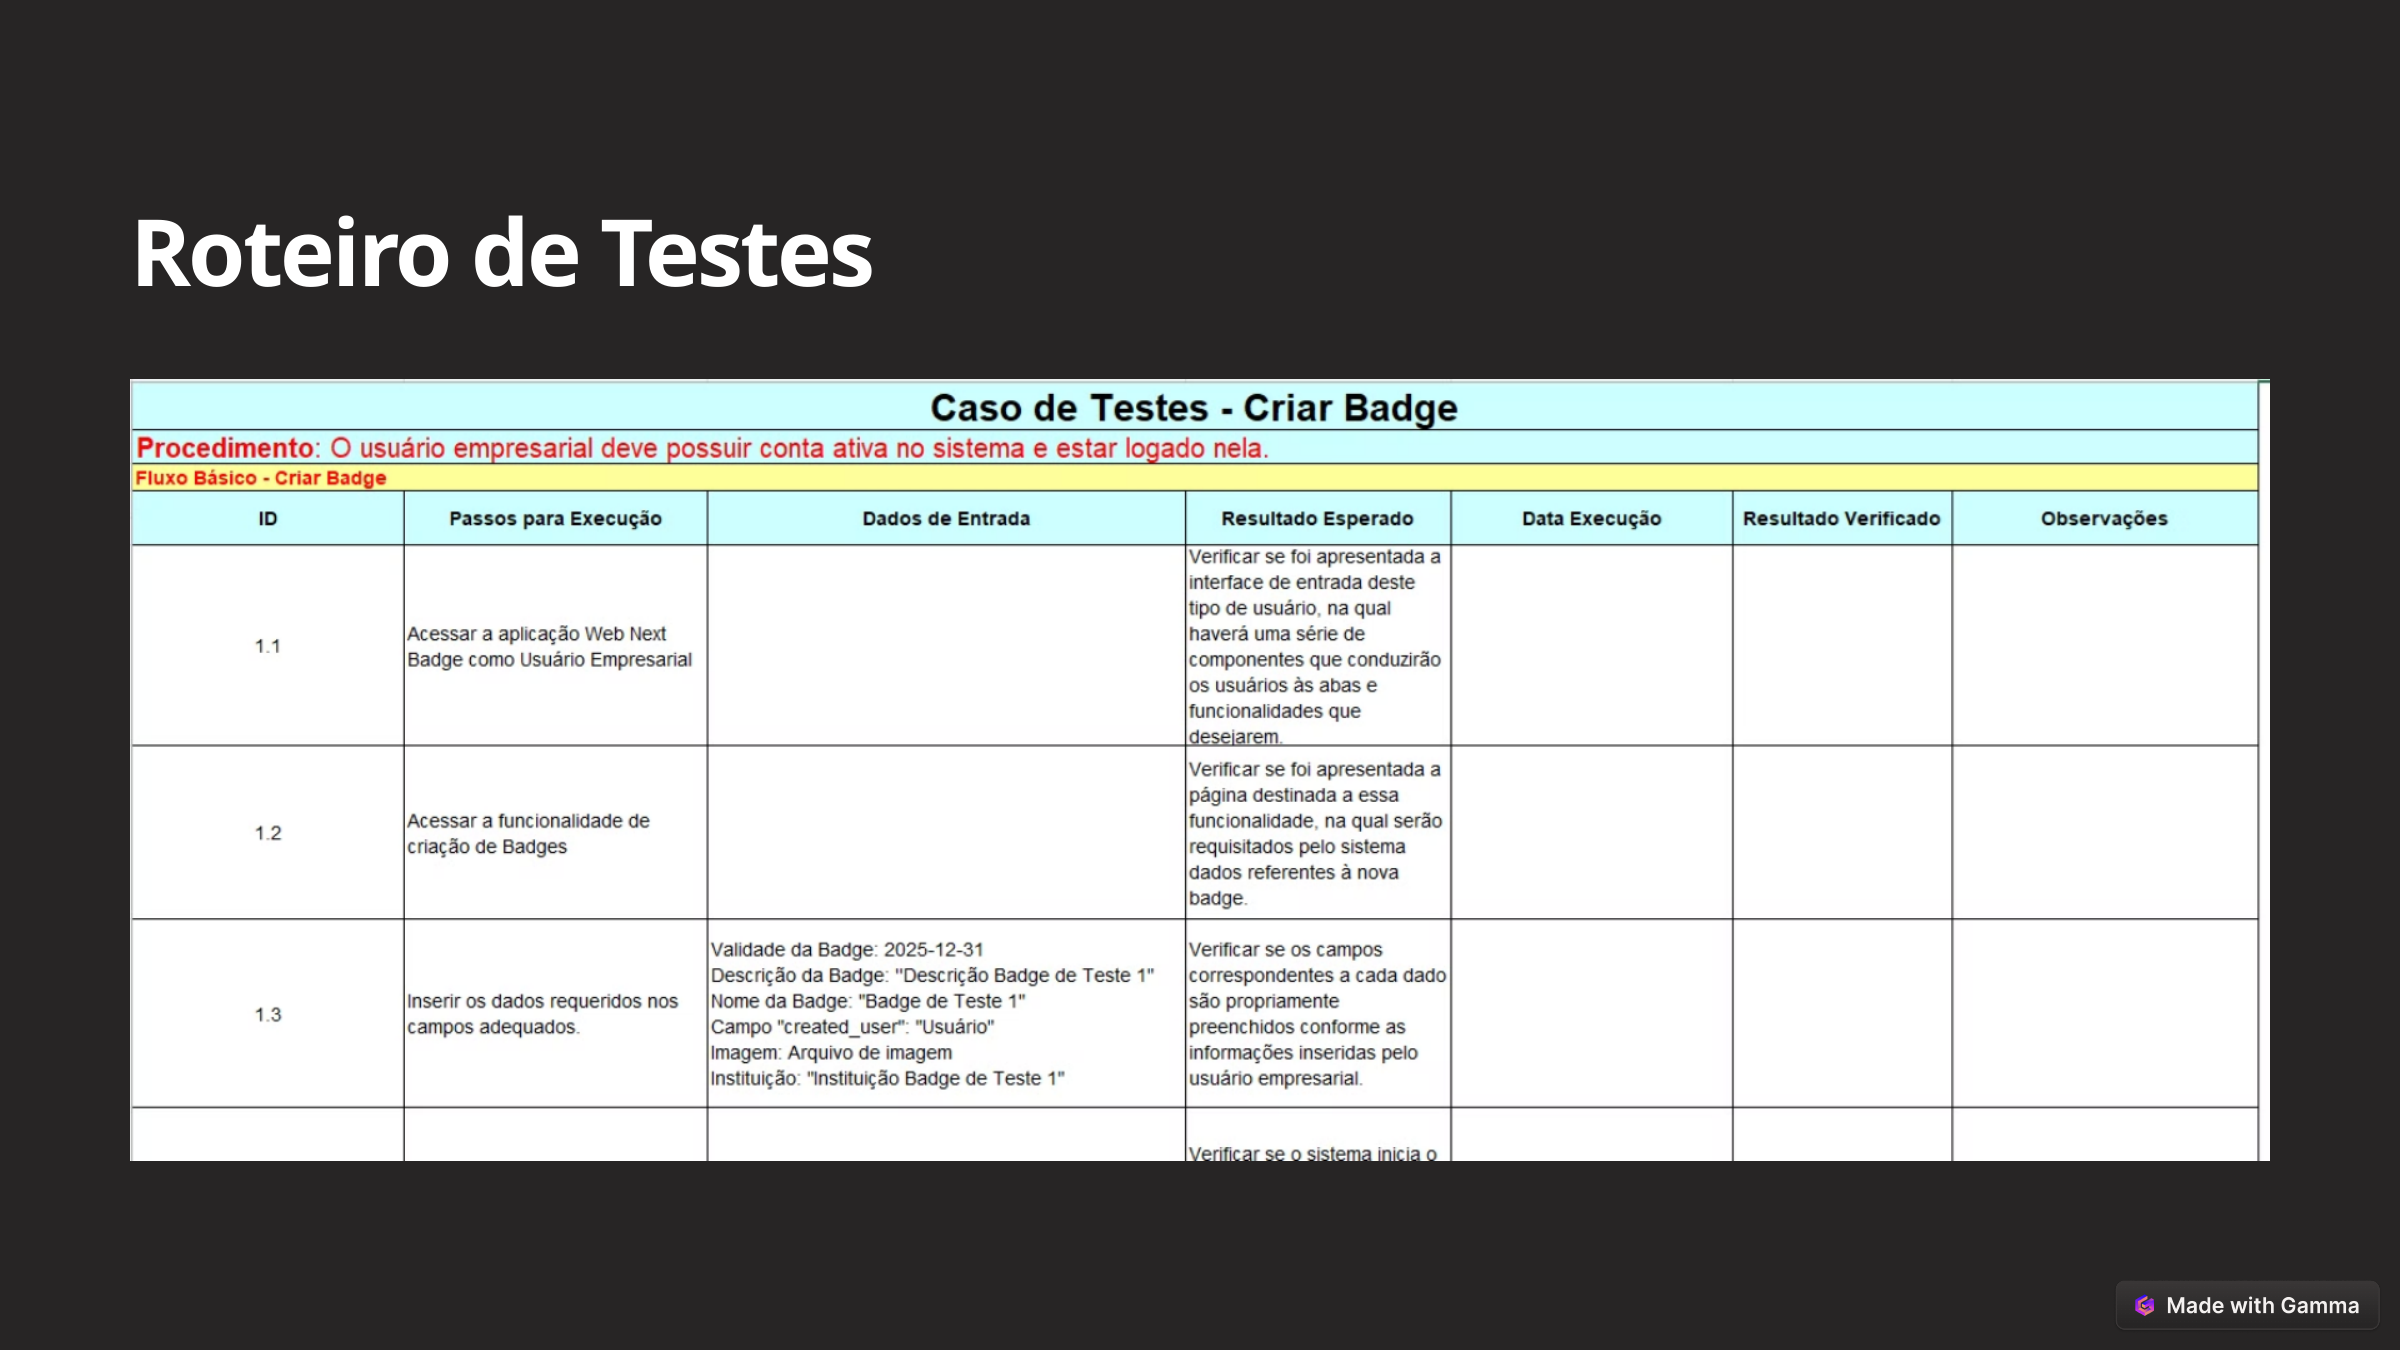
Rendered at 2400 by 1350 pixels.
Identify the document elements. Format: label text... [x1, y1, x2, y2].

picture [2106, 1271, 2389, 1339]
picture [130, 379, 2270, 1161]
text_box Roteiro de Testes [130, 188, 1061, 306]
